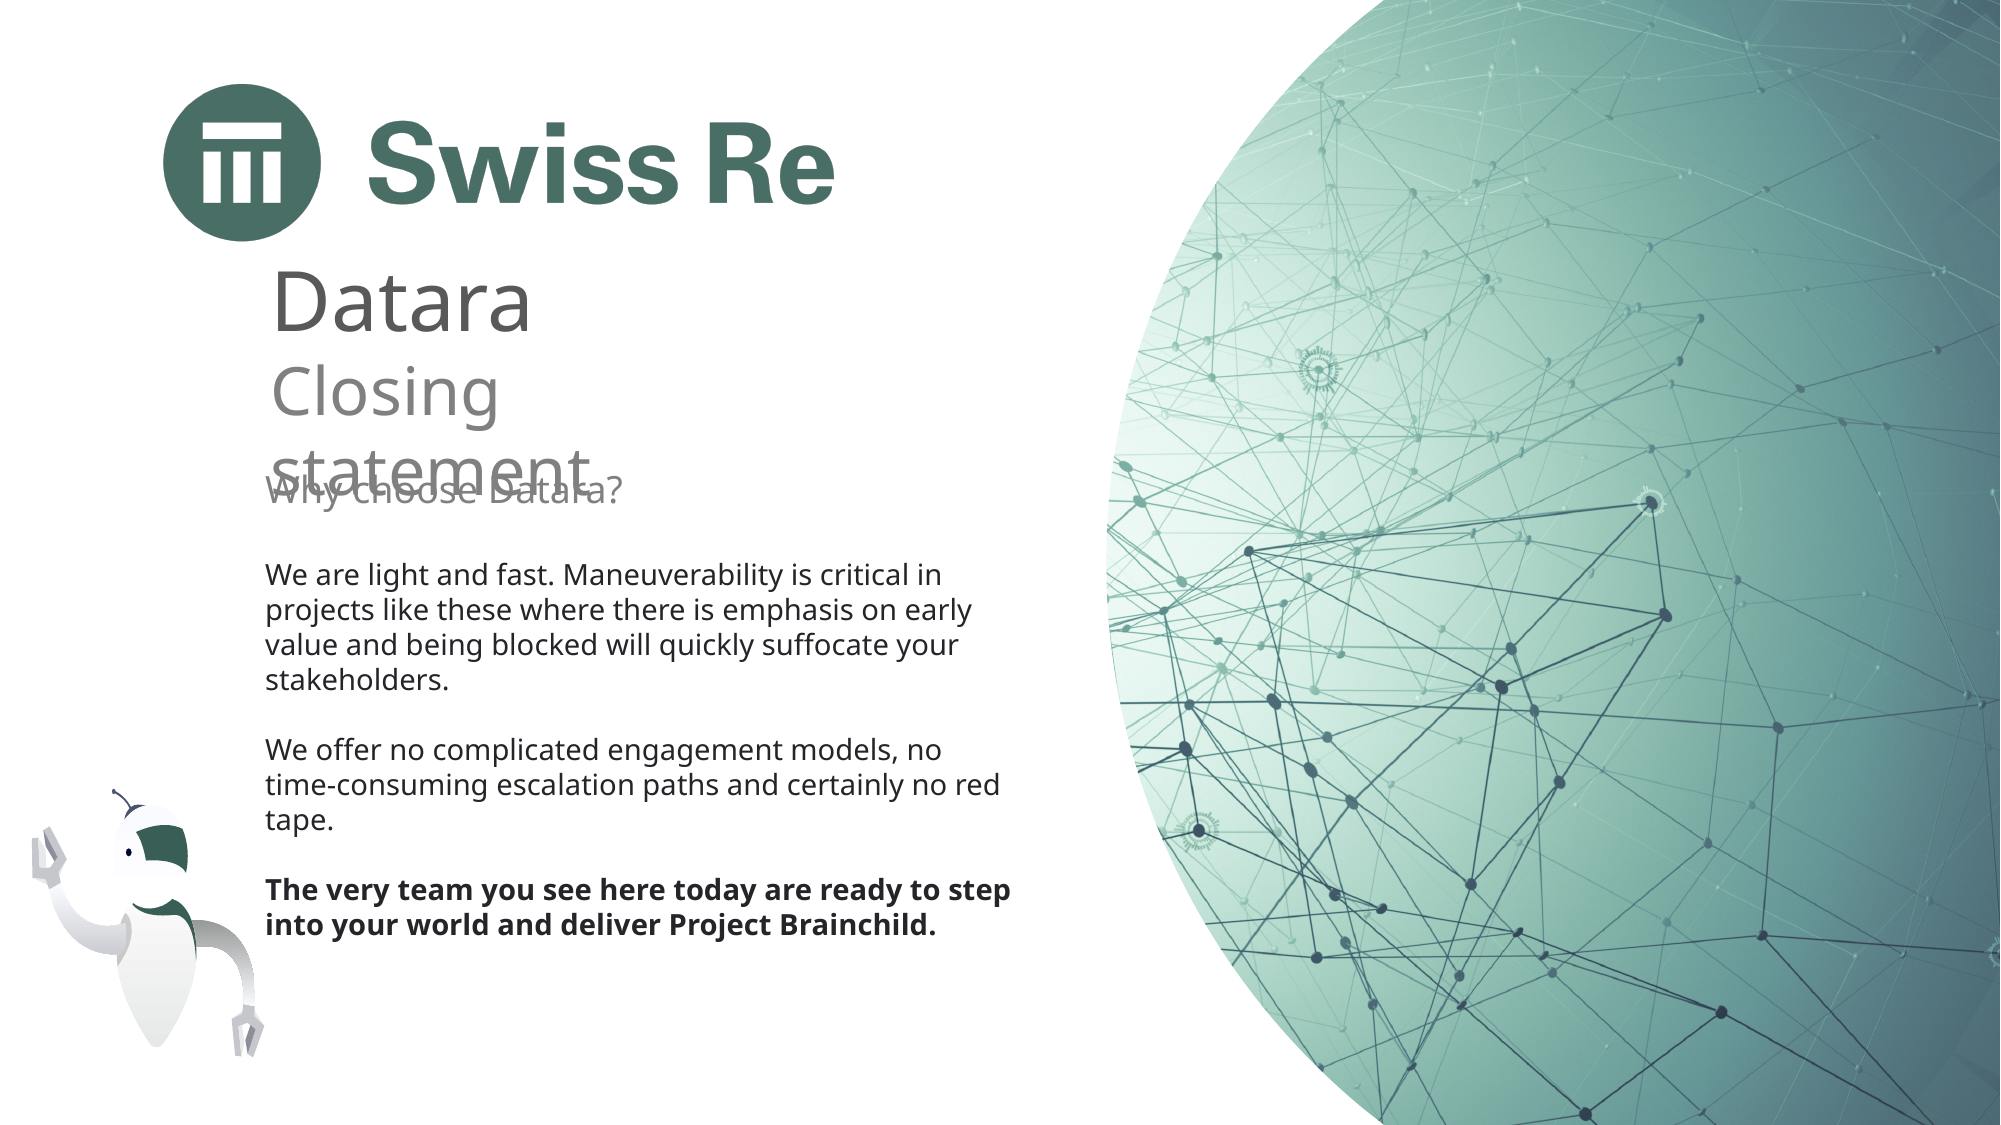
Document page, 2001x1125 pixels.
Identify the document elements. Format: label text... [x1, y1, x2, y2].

picture [158, 79, 839, 247]
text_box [31, 788, 265, 1058]
picture [1106, 0, 2000, 1125]
title Datara Closing statement [255, 255, 833, 443]
list Why choose Datara? We are light and fast. Maneuverability is critical in projects like these where there is emphasis on early value and being blocked will quickly suffocate your stakeholders. We offer no complicated engagement models, no time-consuming escalation paths and certainly no red tape. The very team you see here today are ready to step into your world and deliver Project Brainchild. [250, 458, 1031, 907]
